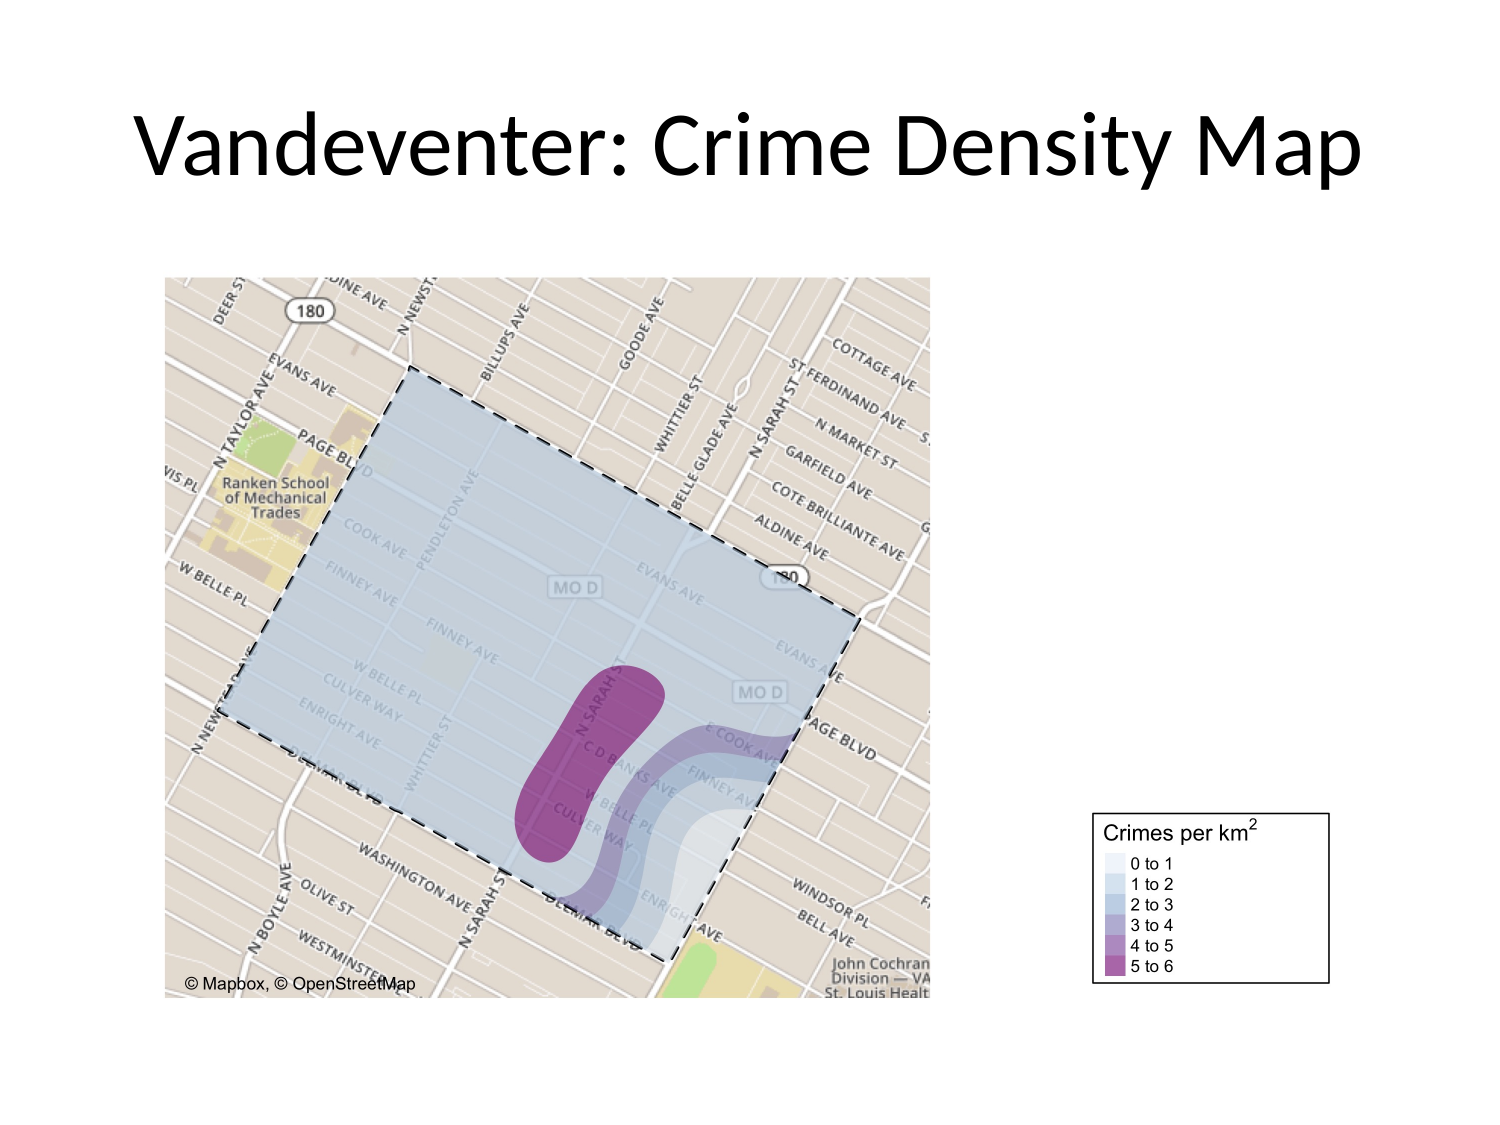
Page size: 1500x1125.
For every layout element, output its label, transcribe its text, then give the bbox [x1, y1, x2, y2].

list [74, 262, 1426, 1013]
title Vandeventer: Crime Density Map [75, 45, 1425, 233]
